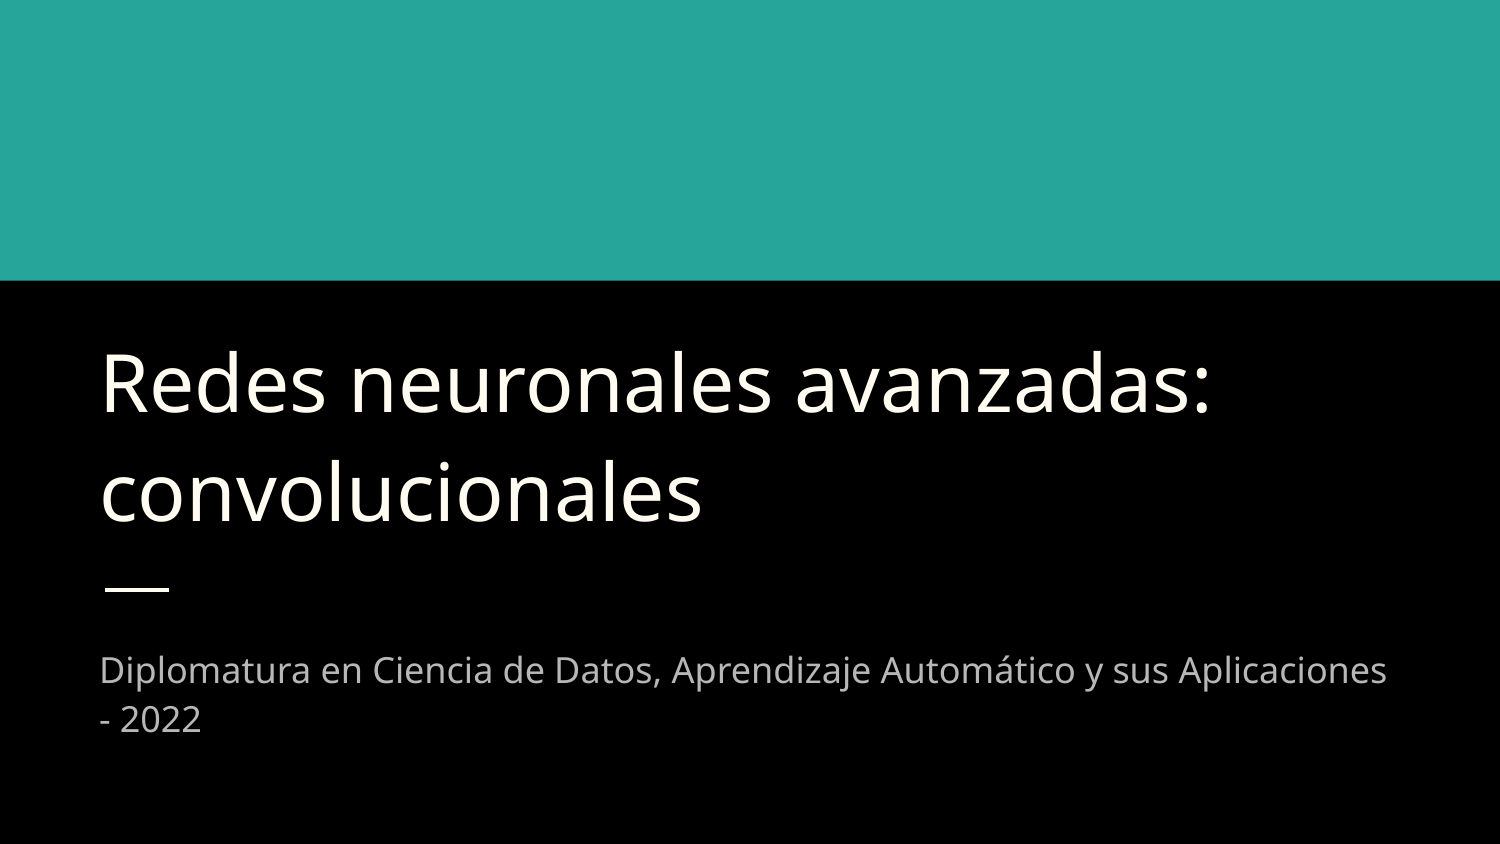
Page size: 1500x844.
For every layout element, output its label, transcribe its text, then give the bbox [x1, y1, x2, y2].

subtitle Diplomatura en Ciencia de Datos, Aprendizaje Automático y sus Aplicaciones - 2022 [84, 630, 1416, 760]
title Redes neuronales avanzadas: convolucionales [84, 310, 1416, 561]
